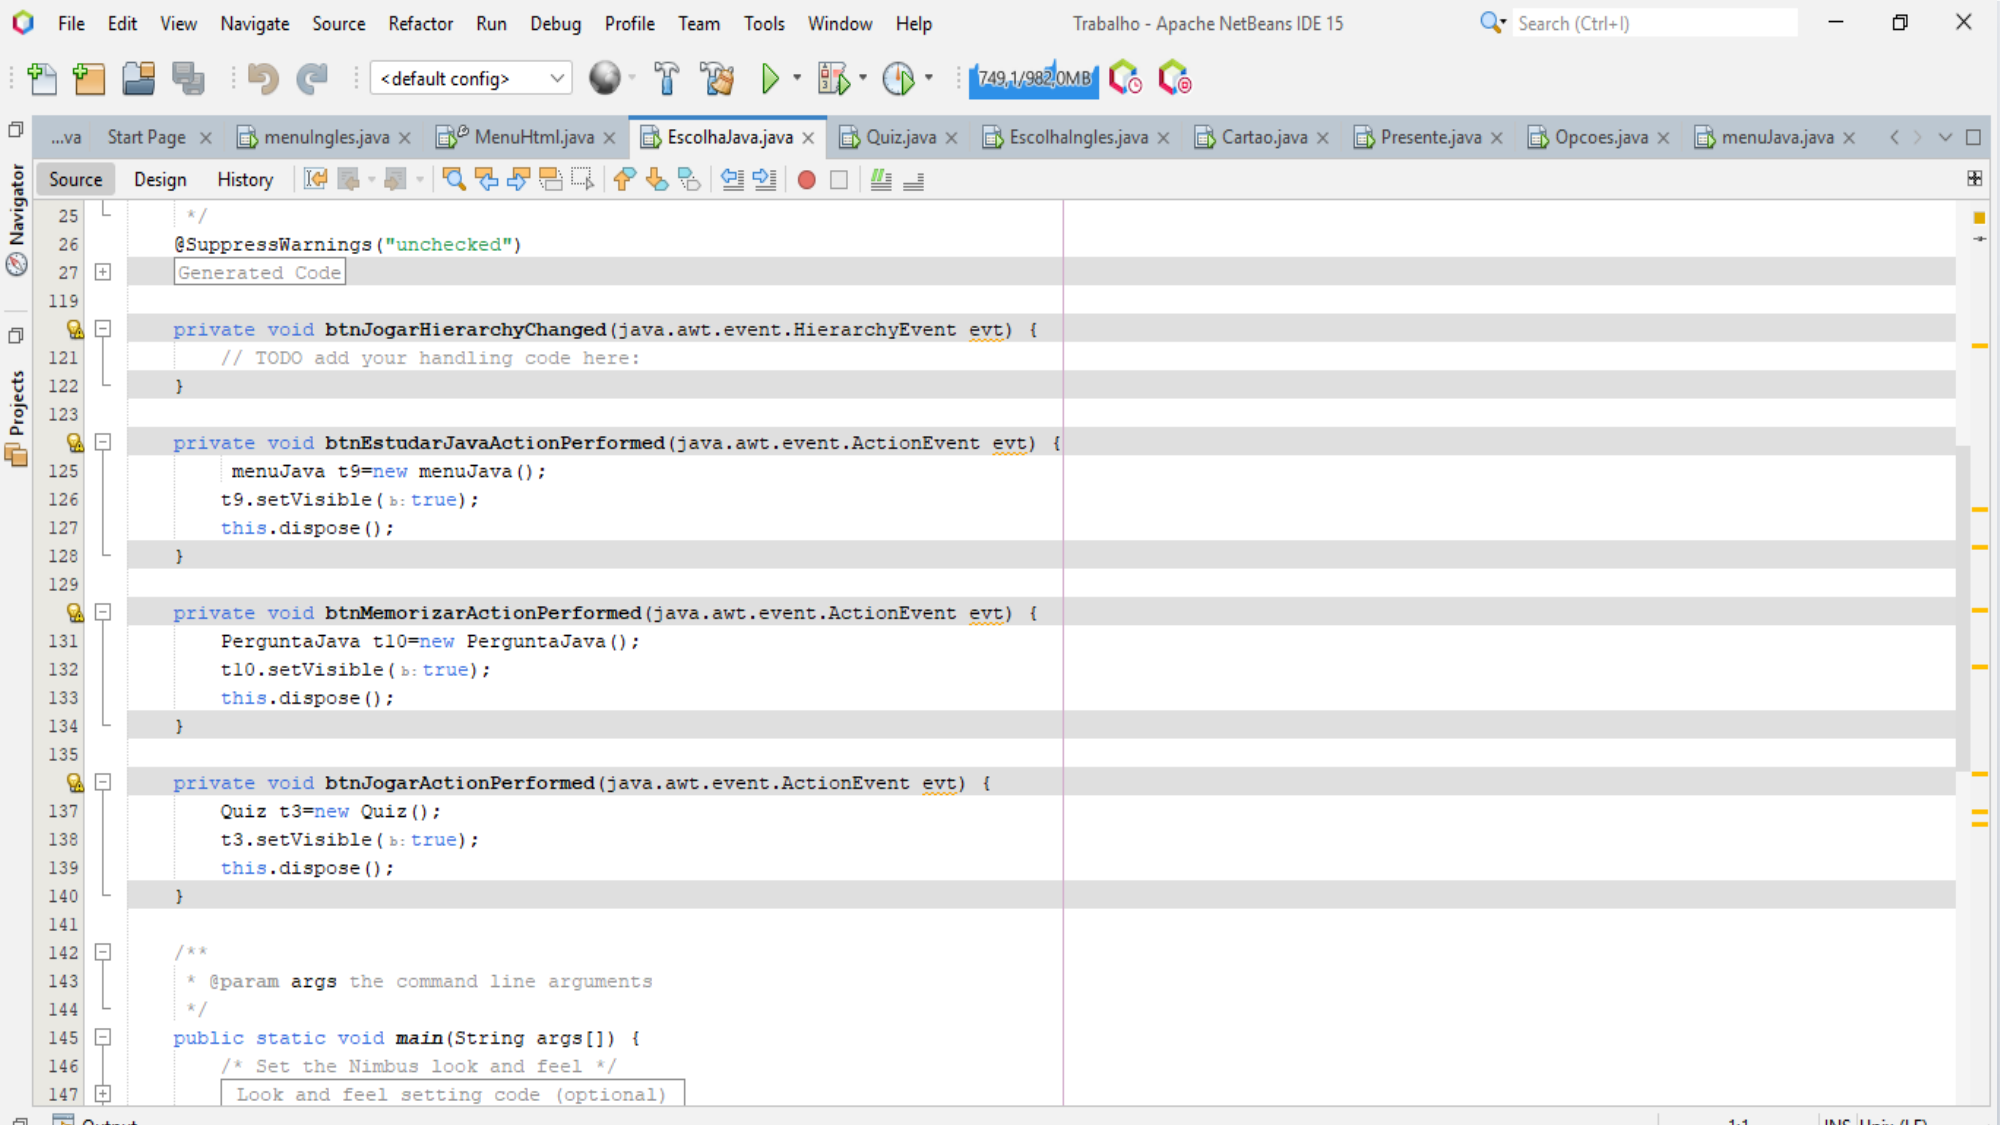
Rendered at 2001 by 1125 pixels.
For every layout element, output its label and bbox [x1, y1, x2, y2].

list [0, 0, 1997, 1125]
